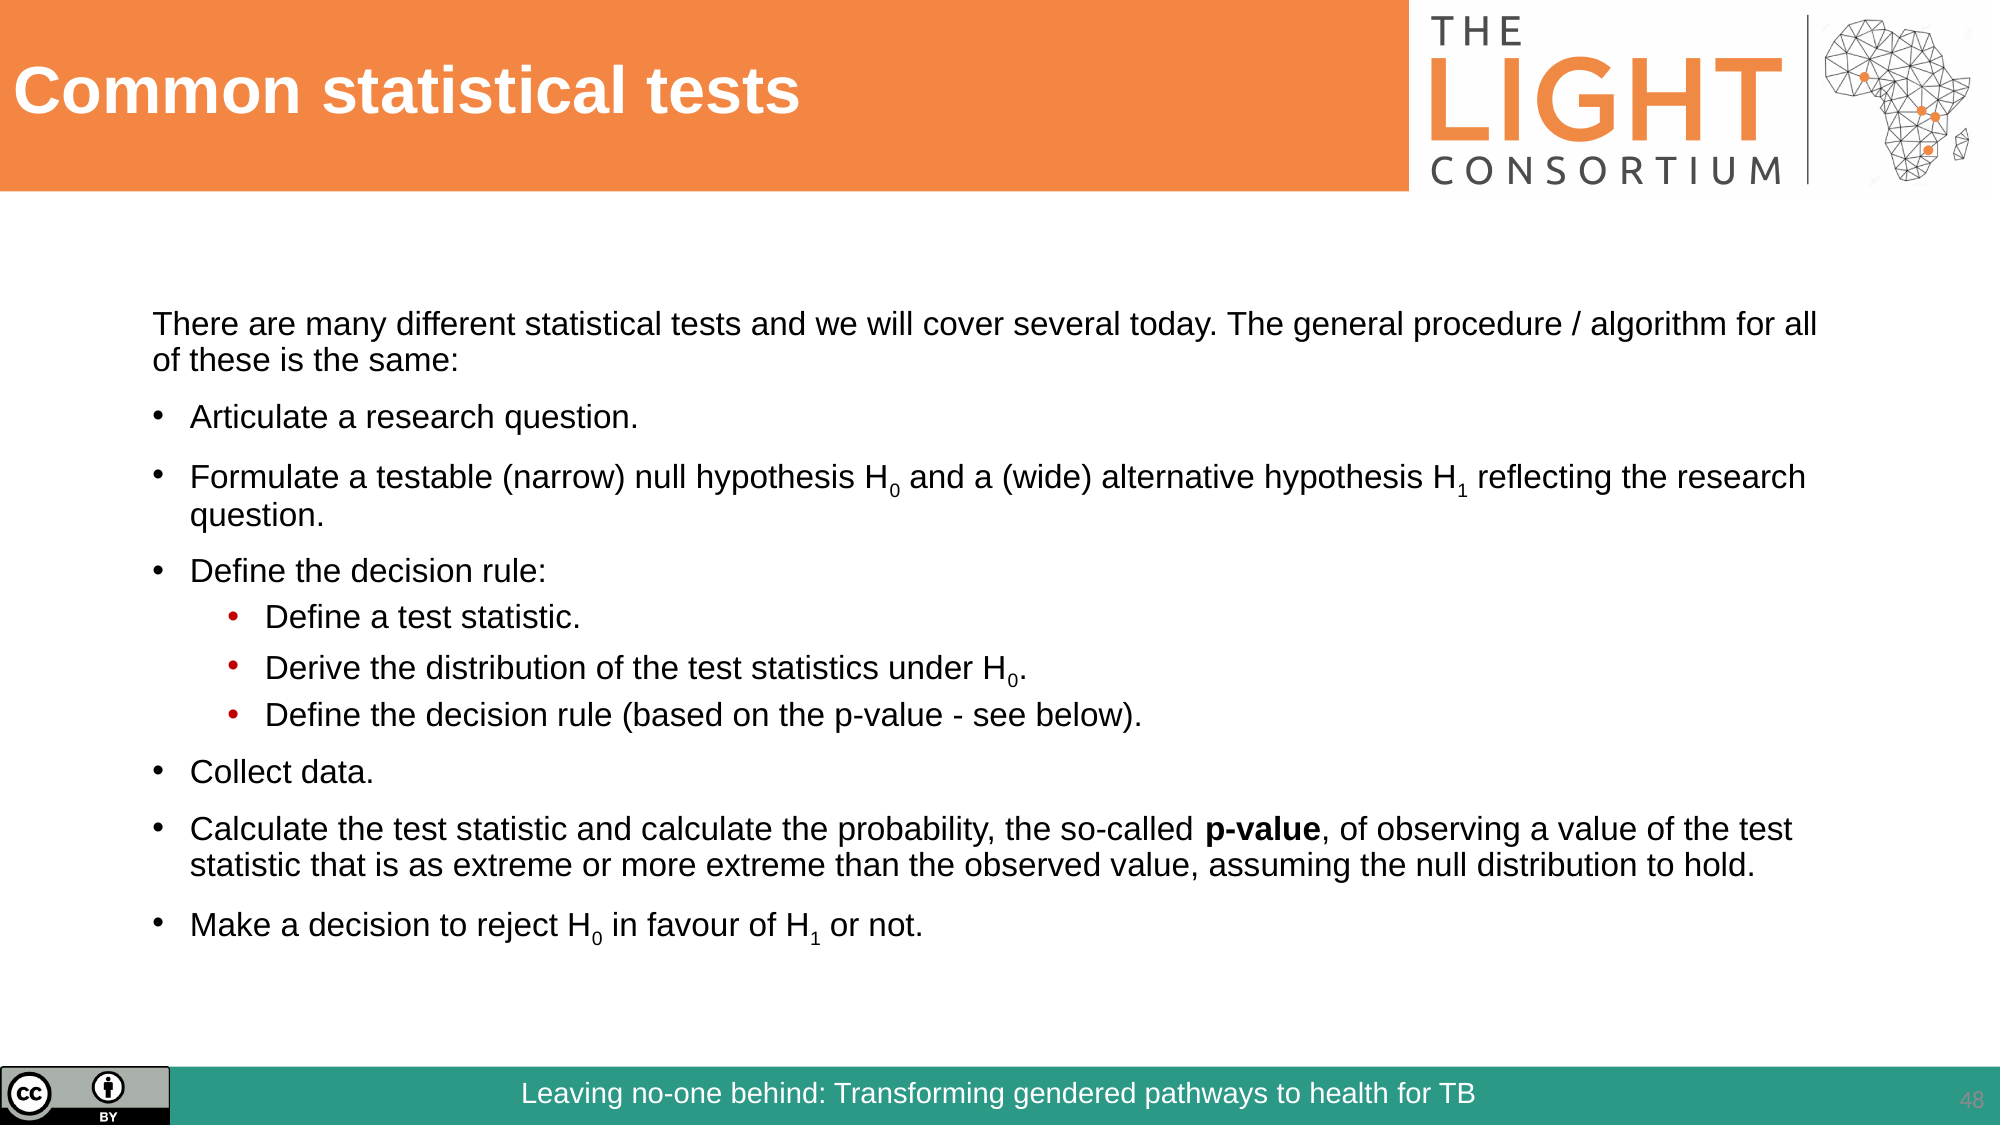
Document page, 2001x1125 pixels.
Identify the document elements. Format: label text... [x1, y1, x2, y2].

picture [0, 1066, 170, 1125]
title Common statistical tests [0, 0, 1410, 192]
picture [1409, 0, 1989, 201]
list There are many different statistical tests and we will cover several today. The general procedure / algorithm for all of these is the same: Articulate a research question. Formulate a testable (narrow) null hypothesis H0 and a (wide) alternative hypothesis H1 reflecting the research question. Define the decision rule: Define a test statistic. Derive the distribution of the test statistics under H0. Define the decision rule (based on the p-value - see below). Collect data. Calculate the test statistic and calculate the probability, the so-called p-value, of observing a value of the test statistic that is as extreme or more extreme than the observed value, assuming the null distribution to hold. Make a decision to reject H0 in favour of H1 or not. [137, 299, 1863, 1066]
slide_number 48 [1550, 1073, 2000, 1125]
